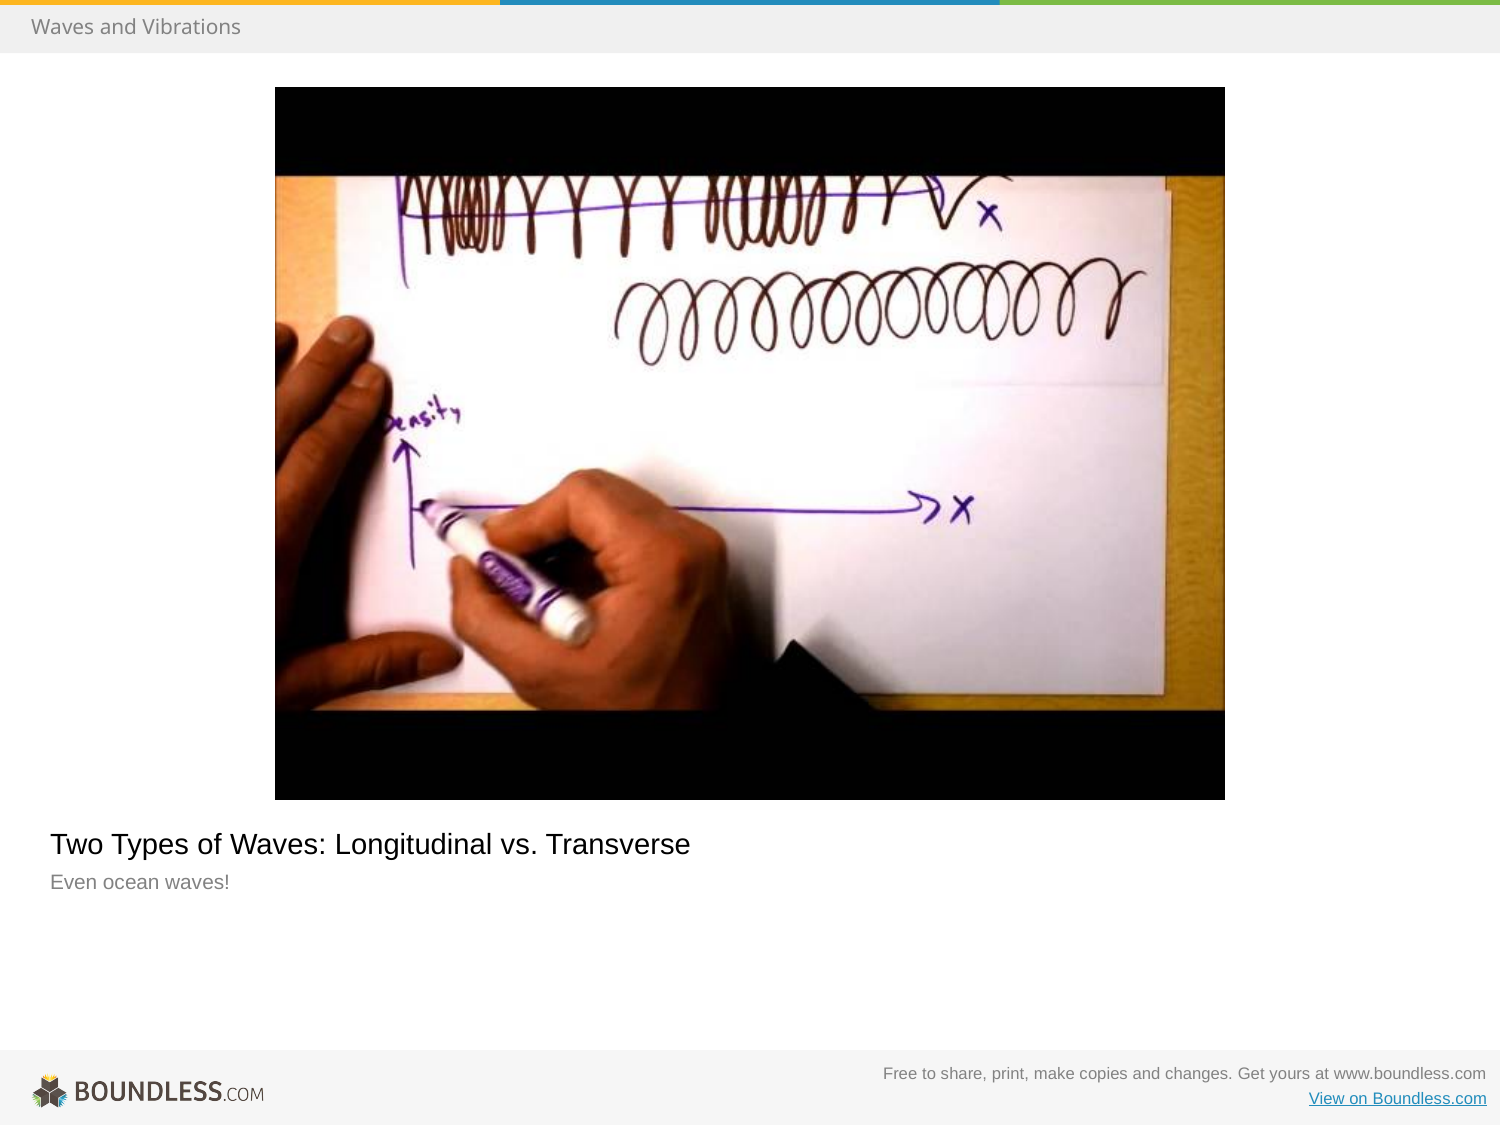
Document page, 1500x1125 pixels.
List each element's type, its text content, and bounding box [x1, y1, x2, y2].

picture [274, 87, 1226, 801]
text_box Free to share, print, make copies and changes. Get yours at www.boundless.com [649, 1062, 1488, 1087]
text_box Waves and Vibrations [31, 13, 1475, 38]
text_box View on Boundless.com [274, 1087, 1488, 1125]
picture [30, 1072, 265, 1109]
text_box [0, 1050, 1500, 1125]
list Two Types of Waves: Longitudinal vs. Transverse Even ocean waves! [50, 825, 1450, 1038]
text_box [0, 2, 1500, 54]
